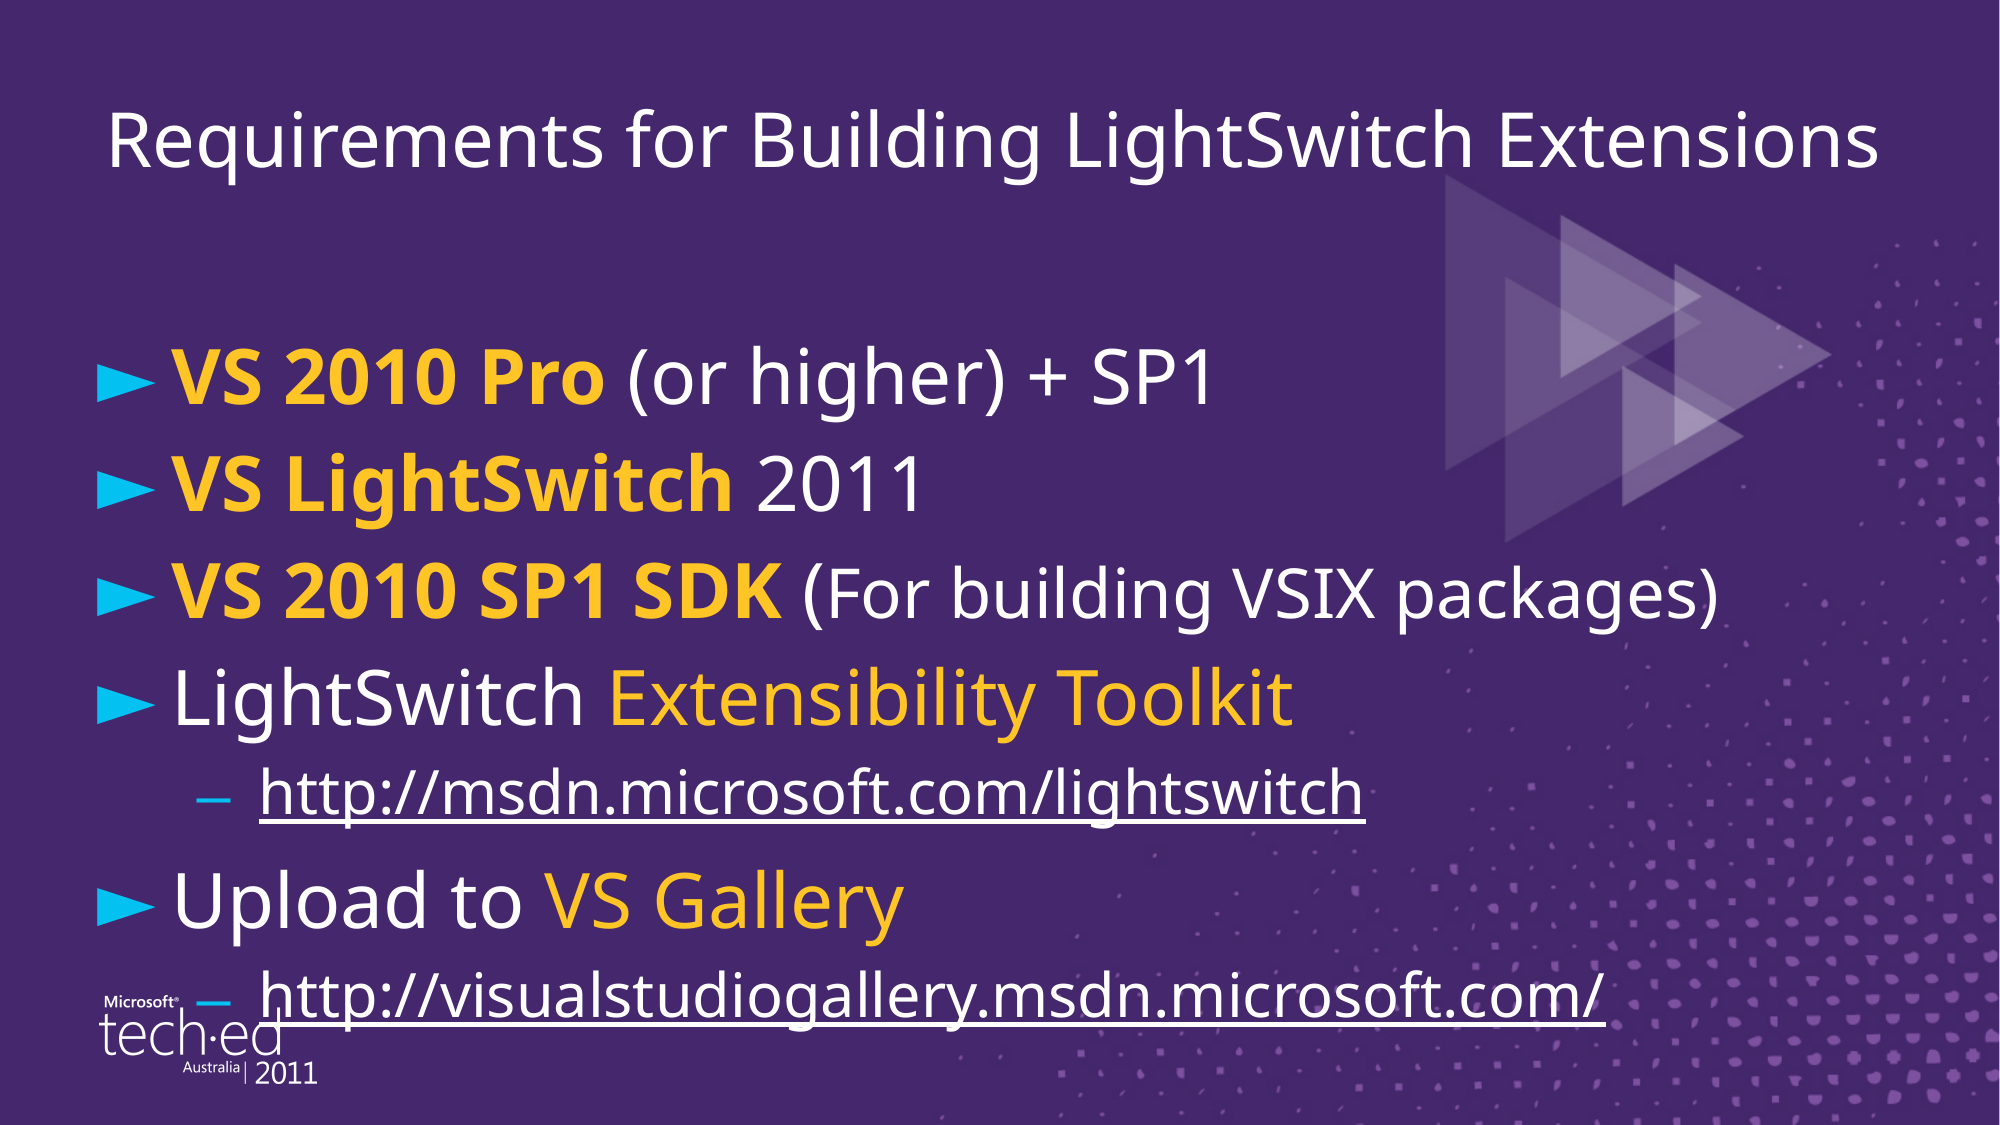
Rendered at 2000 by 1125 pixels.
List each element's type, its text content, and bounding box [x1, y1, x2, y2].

title Requirements for Building LightSwitch Extensions [85, 37, 1918, 238]
list VS 2010 Pro (or higher) + SP1 VS LightSwitch 2011 VS 2010 SP1 SDK (For building VSIX packages) LightSwitch Extensibility Toolkit http://msdn.microsoft.com/lightswitch Upload to VS Gallery http://visualstudiogallery.msdn.microsoft.com/ [77, 317, 1913, 1053]
picture [0, 0, 2000, 1125]
